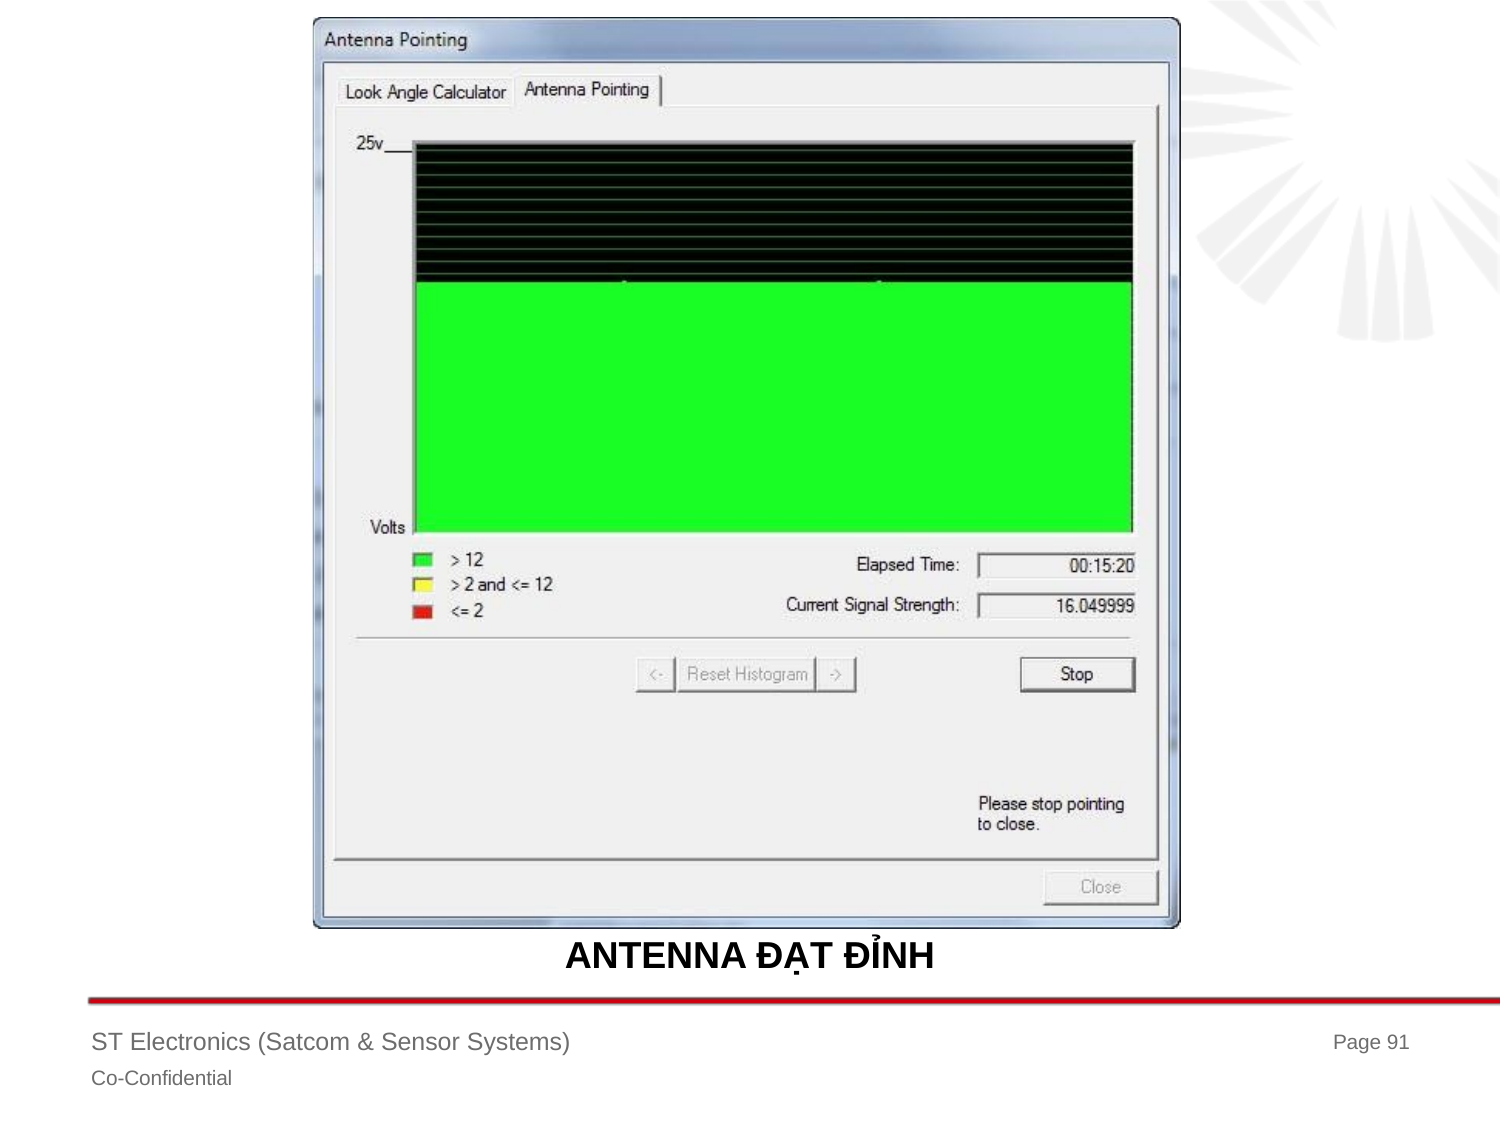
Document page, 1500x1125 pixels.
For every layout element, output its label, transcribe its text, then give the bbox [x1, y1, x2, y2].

text_box [312, 17, 1181, 929]
picture [0, 0, 1500, 1125]
text_box ANTENNA ĐẠT ĐỈNH [562, 931, 941, 977]
text_box Page 91 [1331, 1030, 1413, 1054]
footer ST Electronics (Satcom & Sensor Systems) Co-Confidential [89, 1028, 574, 1125]
